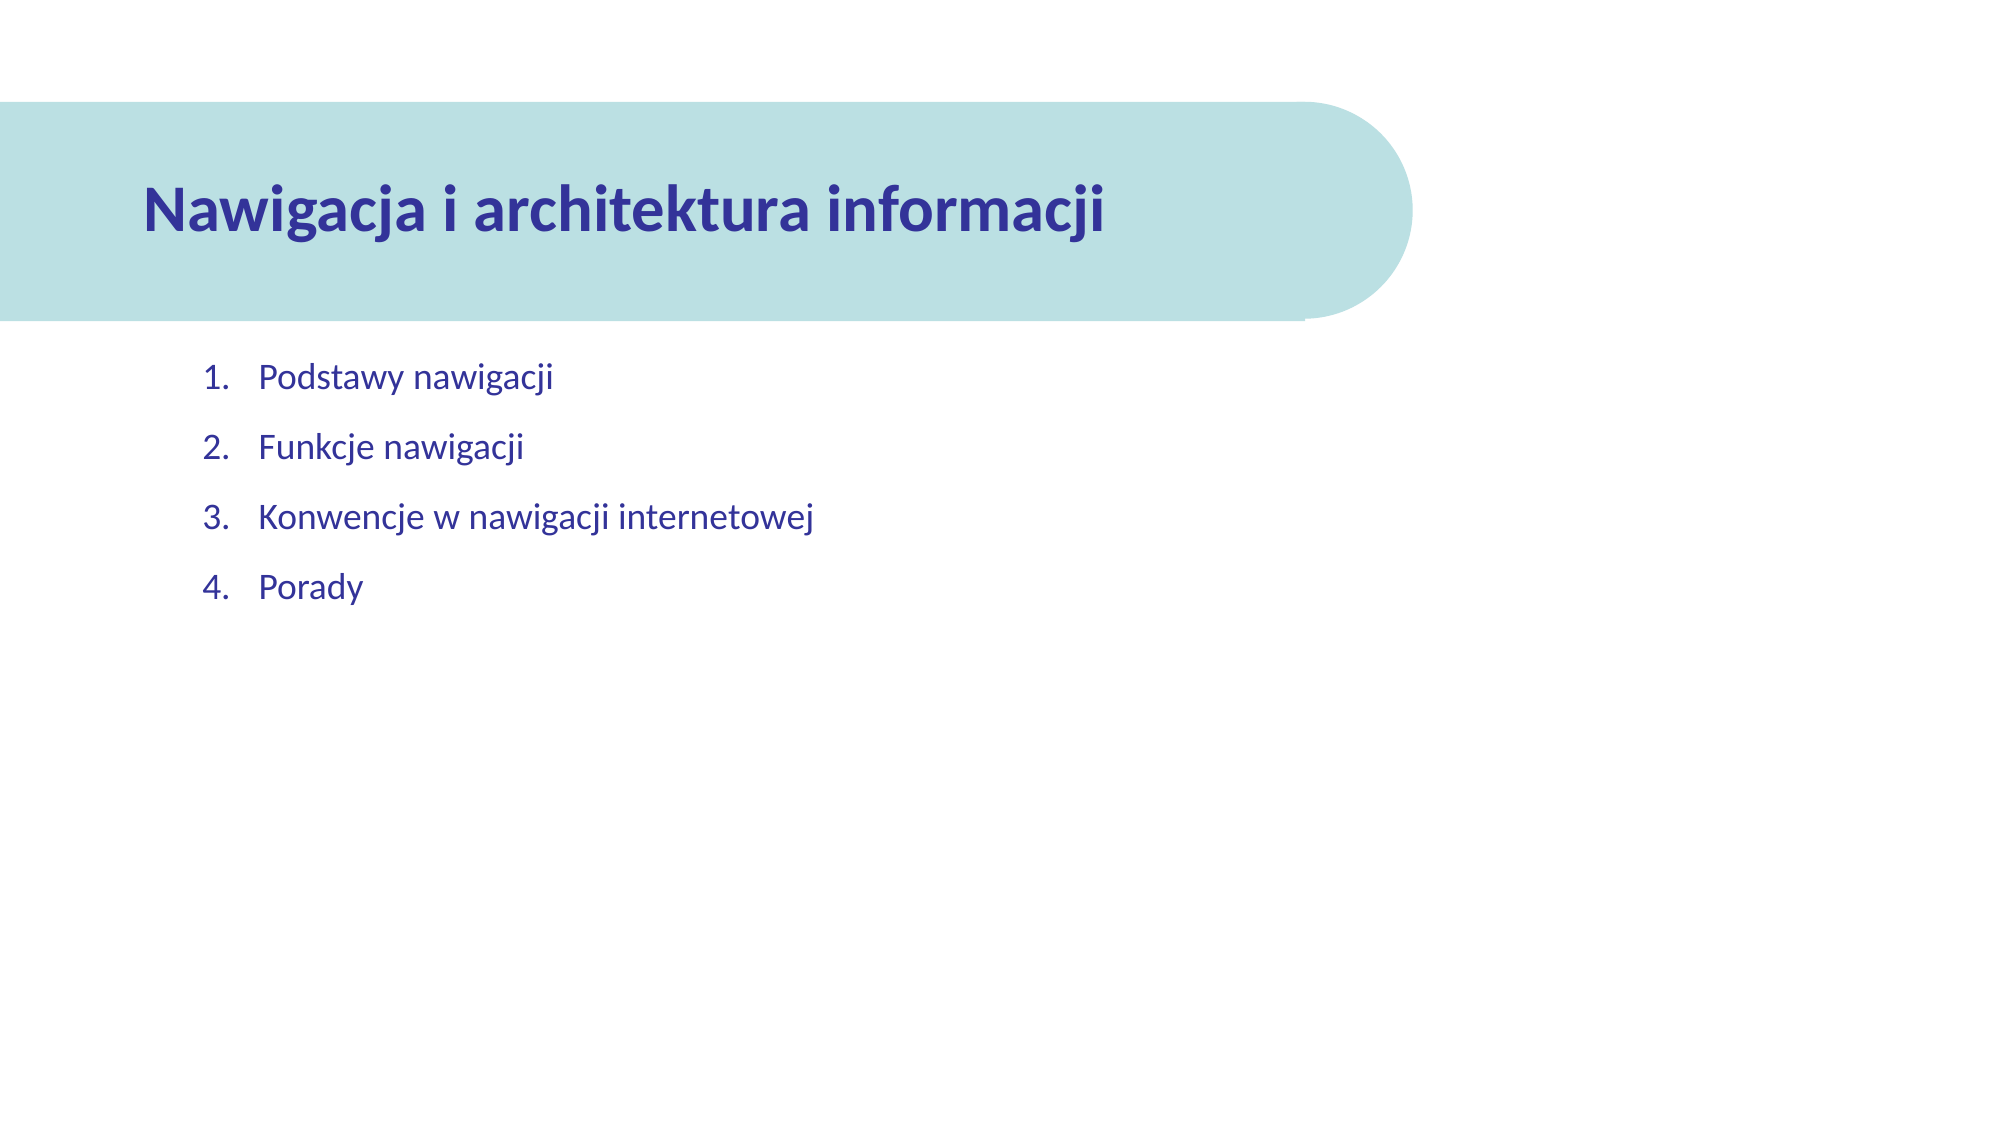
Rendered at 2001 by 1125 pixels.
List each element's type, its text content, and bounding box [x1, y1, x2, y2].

text_box [1203, 101, 1413, 319]
text_box Nawigacja i architektura informacji [128, 156, 1360, 252]
text_box [0, 101, 1306, 322]
text_box Podstawy nawigacji Funkcje nawigacji Konwencje w nawigacji internetowej Porady [187, 344, 1407, 725]
